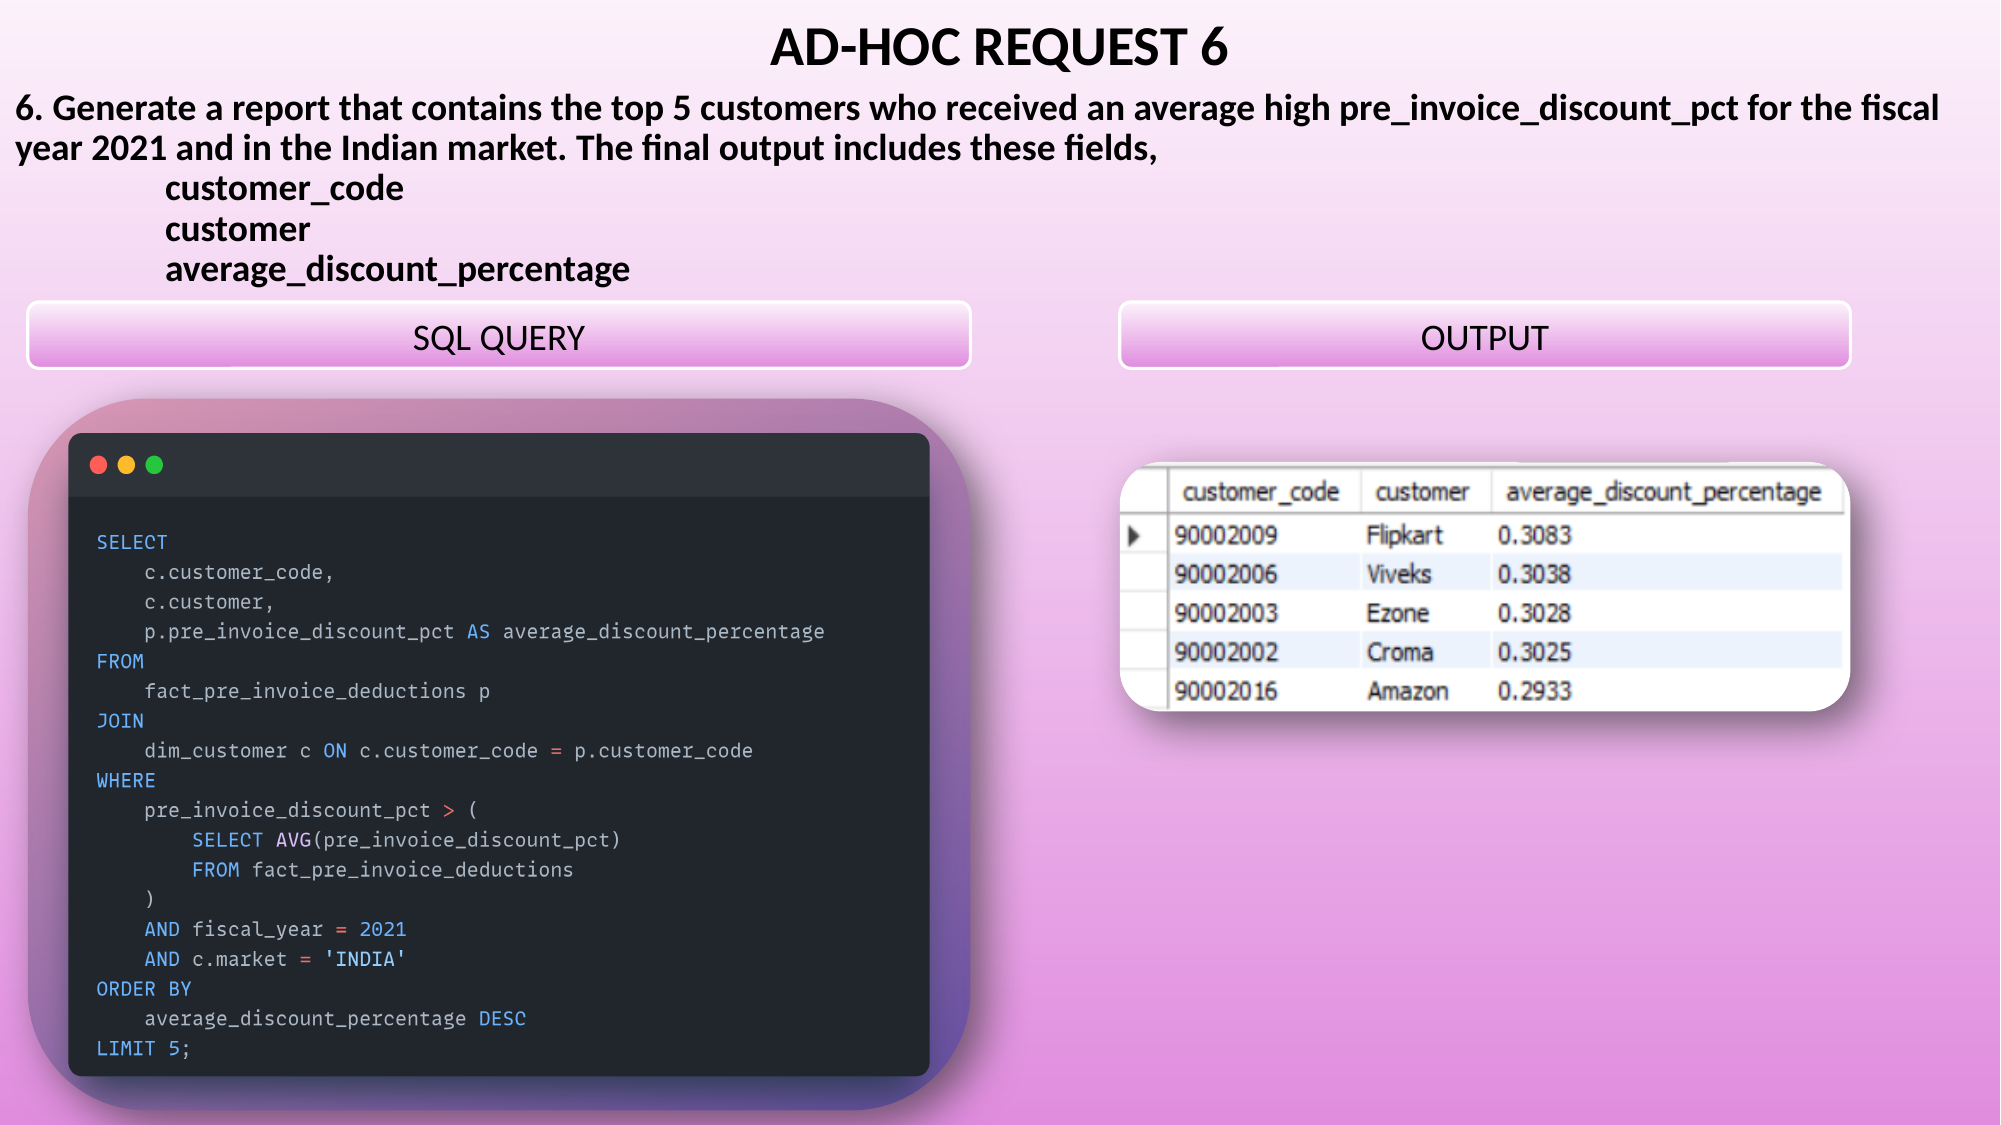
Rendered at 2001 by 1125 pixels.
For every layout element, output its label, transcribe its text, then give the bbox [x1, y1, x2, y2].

text_box AD-HOC REQUEST 6 [0, 9, 2000, 86]
text_box SQL QUERY [26, 300, 972, 370]
picture [1119, 461, 1851, 712]
text_box OUTPUT [1118, 300, 1852, 370]
picture [27, 398, 971, 1111]
title 6. Generate a report that contains the top 5 customers who received an average high pre_invoice_discount_pct for the fiscal year 2021 and in the Indian market. The final output includes these fields, customer_code customer average_discount_percentage [0, 103, 2000, 274]
